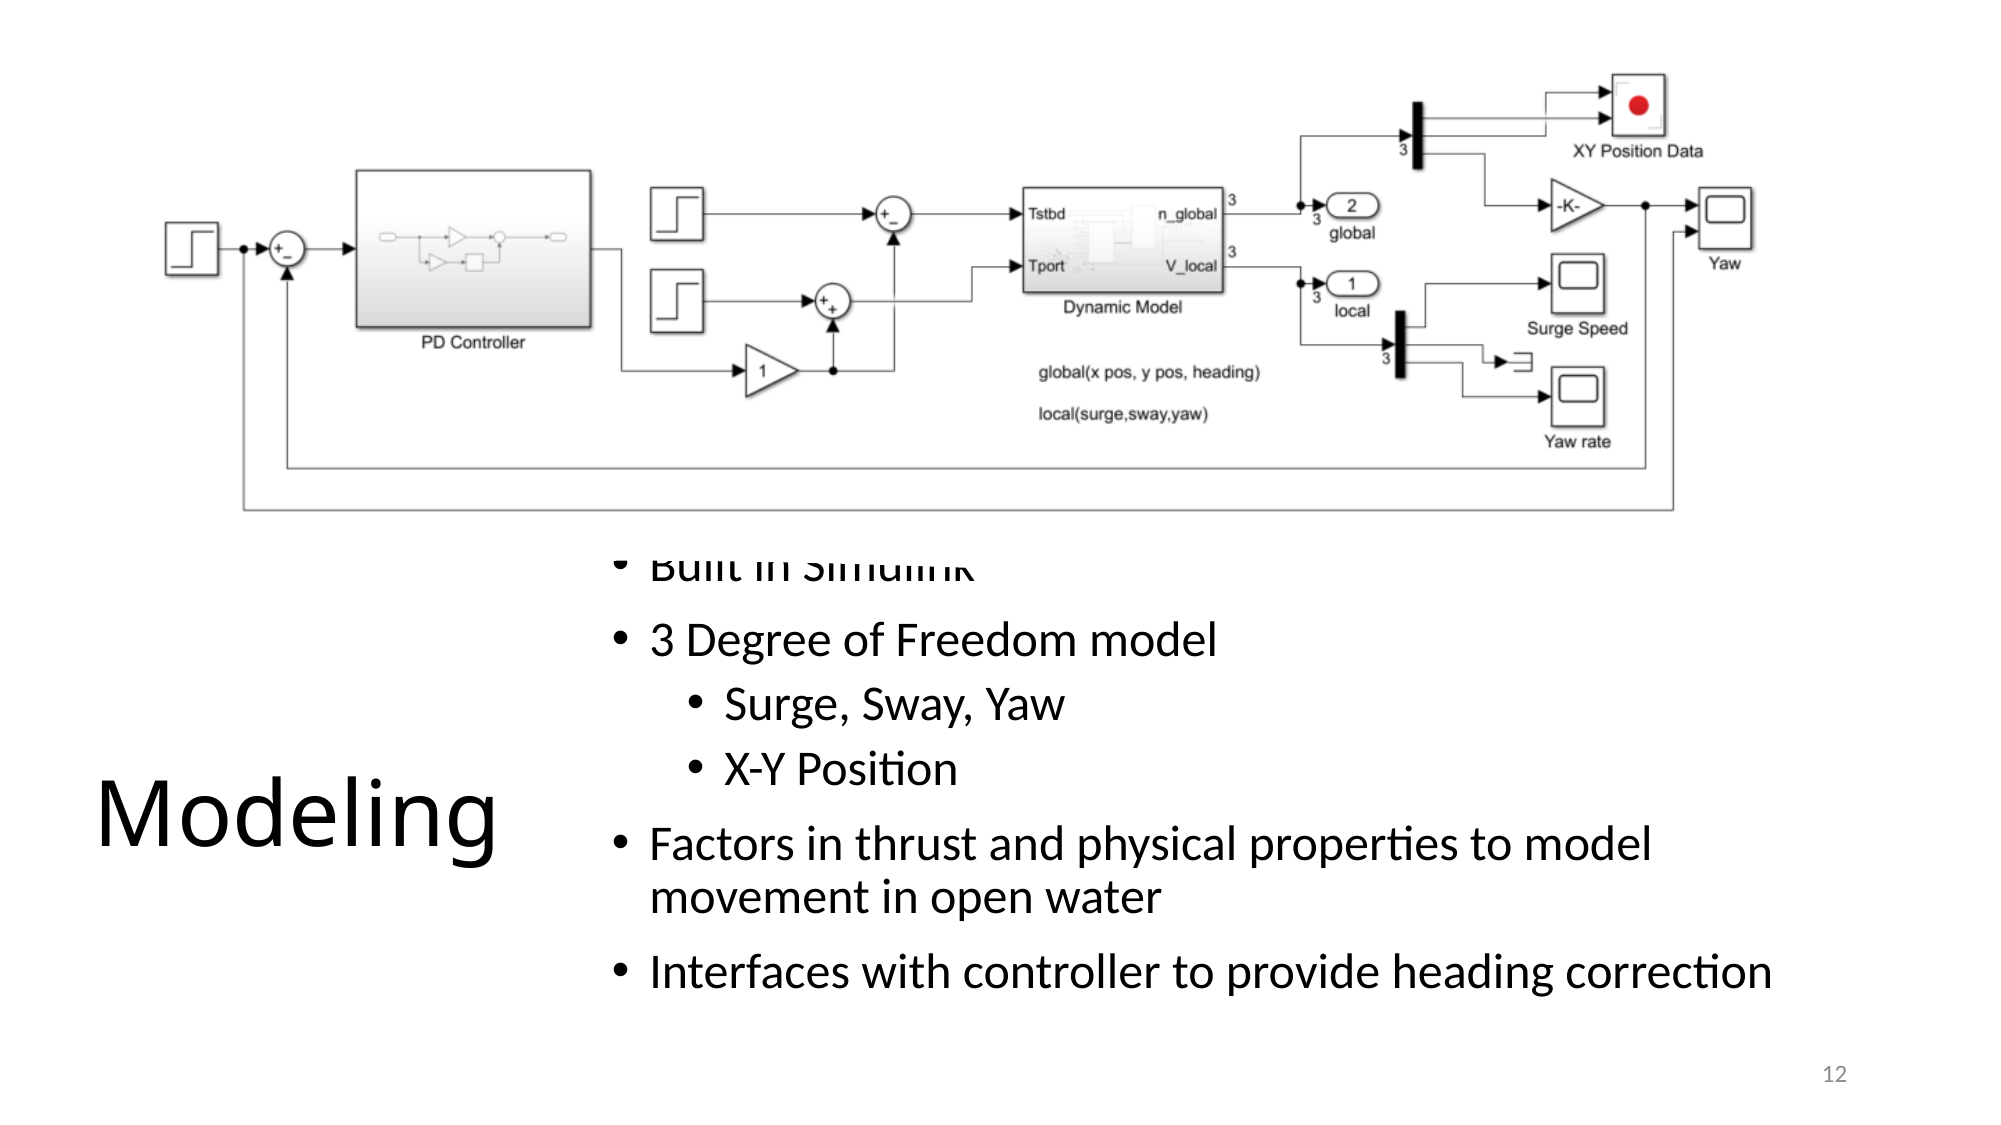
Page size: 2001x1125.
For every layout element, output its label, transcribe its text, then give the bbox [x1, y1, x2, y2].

list Built in Simulink 3 Degree of Freedom model Surge, Sway, Yaw X-Y Position Factors in thrust and physical properties to model movement in open water Interfaces with controller to provide heading correction [596, 693, 1825, 1096]
title Modeling [78, 615, 619, 1018]
slide_number 12 [1412, 1042, 1863, 1103]
picture [0, 0, 2000, 609]
